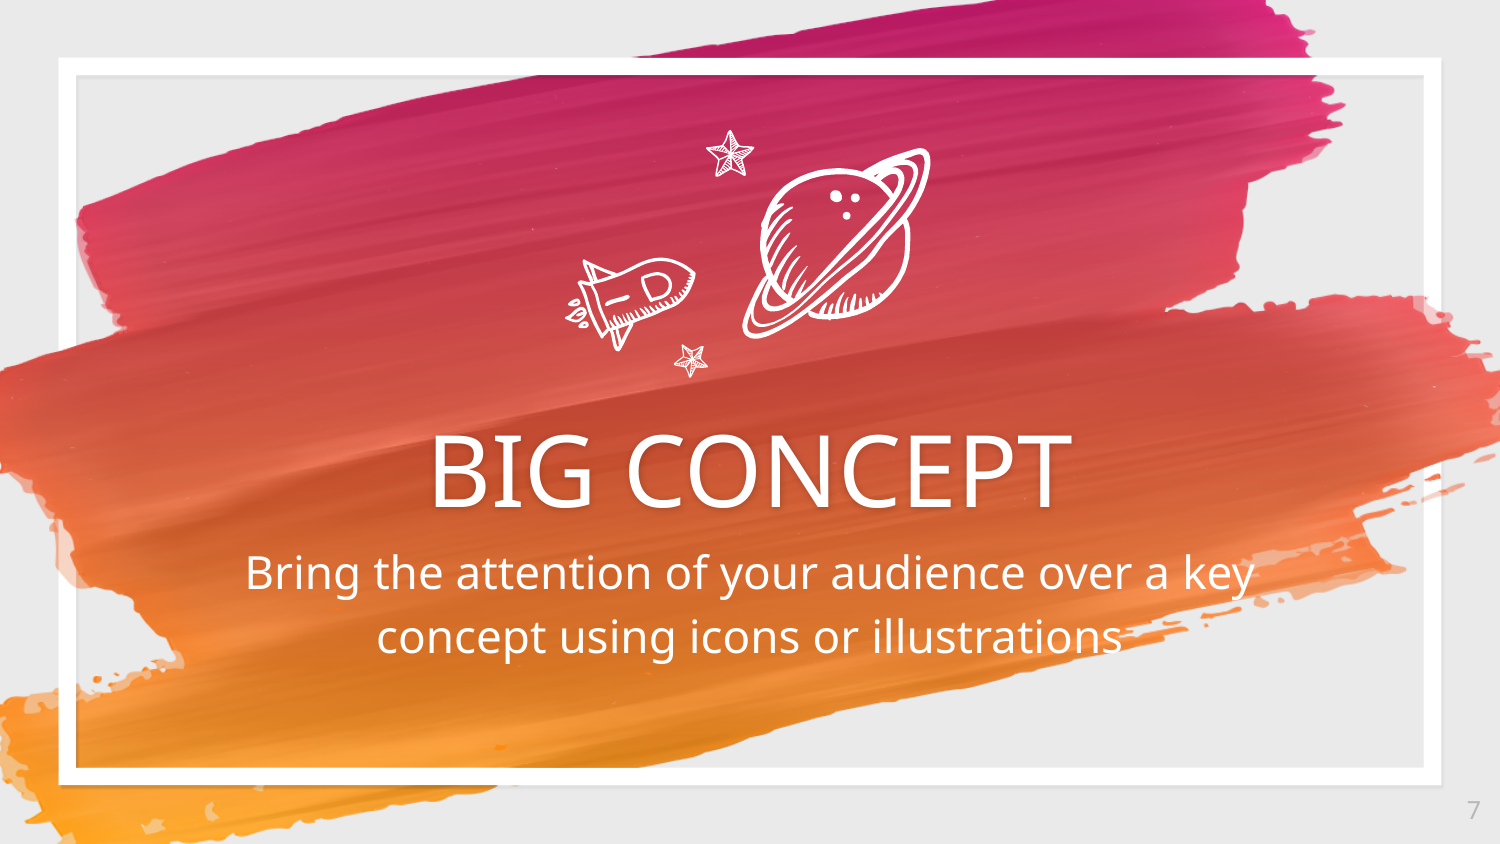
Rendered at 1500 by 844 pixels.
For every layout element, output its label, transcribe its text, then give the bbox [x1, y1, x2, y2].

text_box [706, 129, 755, 177]
slide_number ‹#› [1391, 779, 1482, 844]
text_box [565, 257, 696, 352]
title BIG CONCEPT [241, 372, 1259, 534]
text_box [742, 148, 931, 339]
picture [0, 0, 1500, 844]
text_box [673, 344, 708, 378]
subtitle Bring the attention of your audience over a key concept using icons or illustrations [241, 534, 1259, 664]
